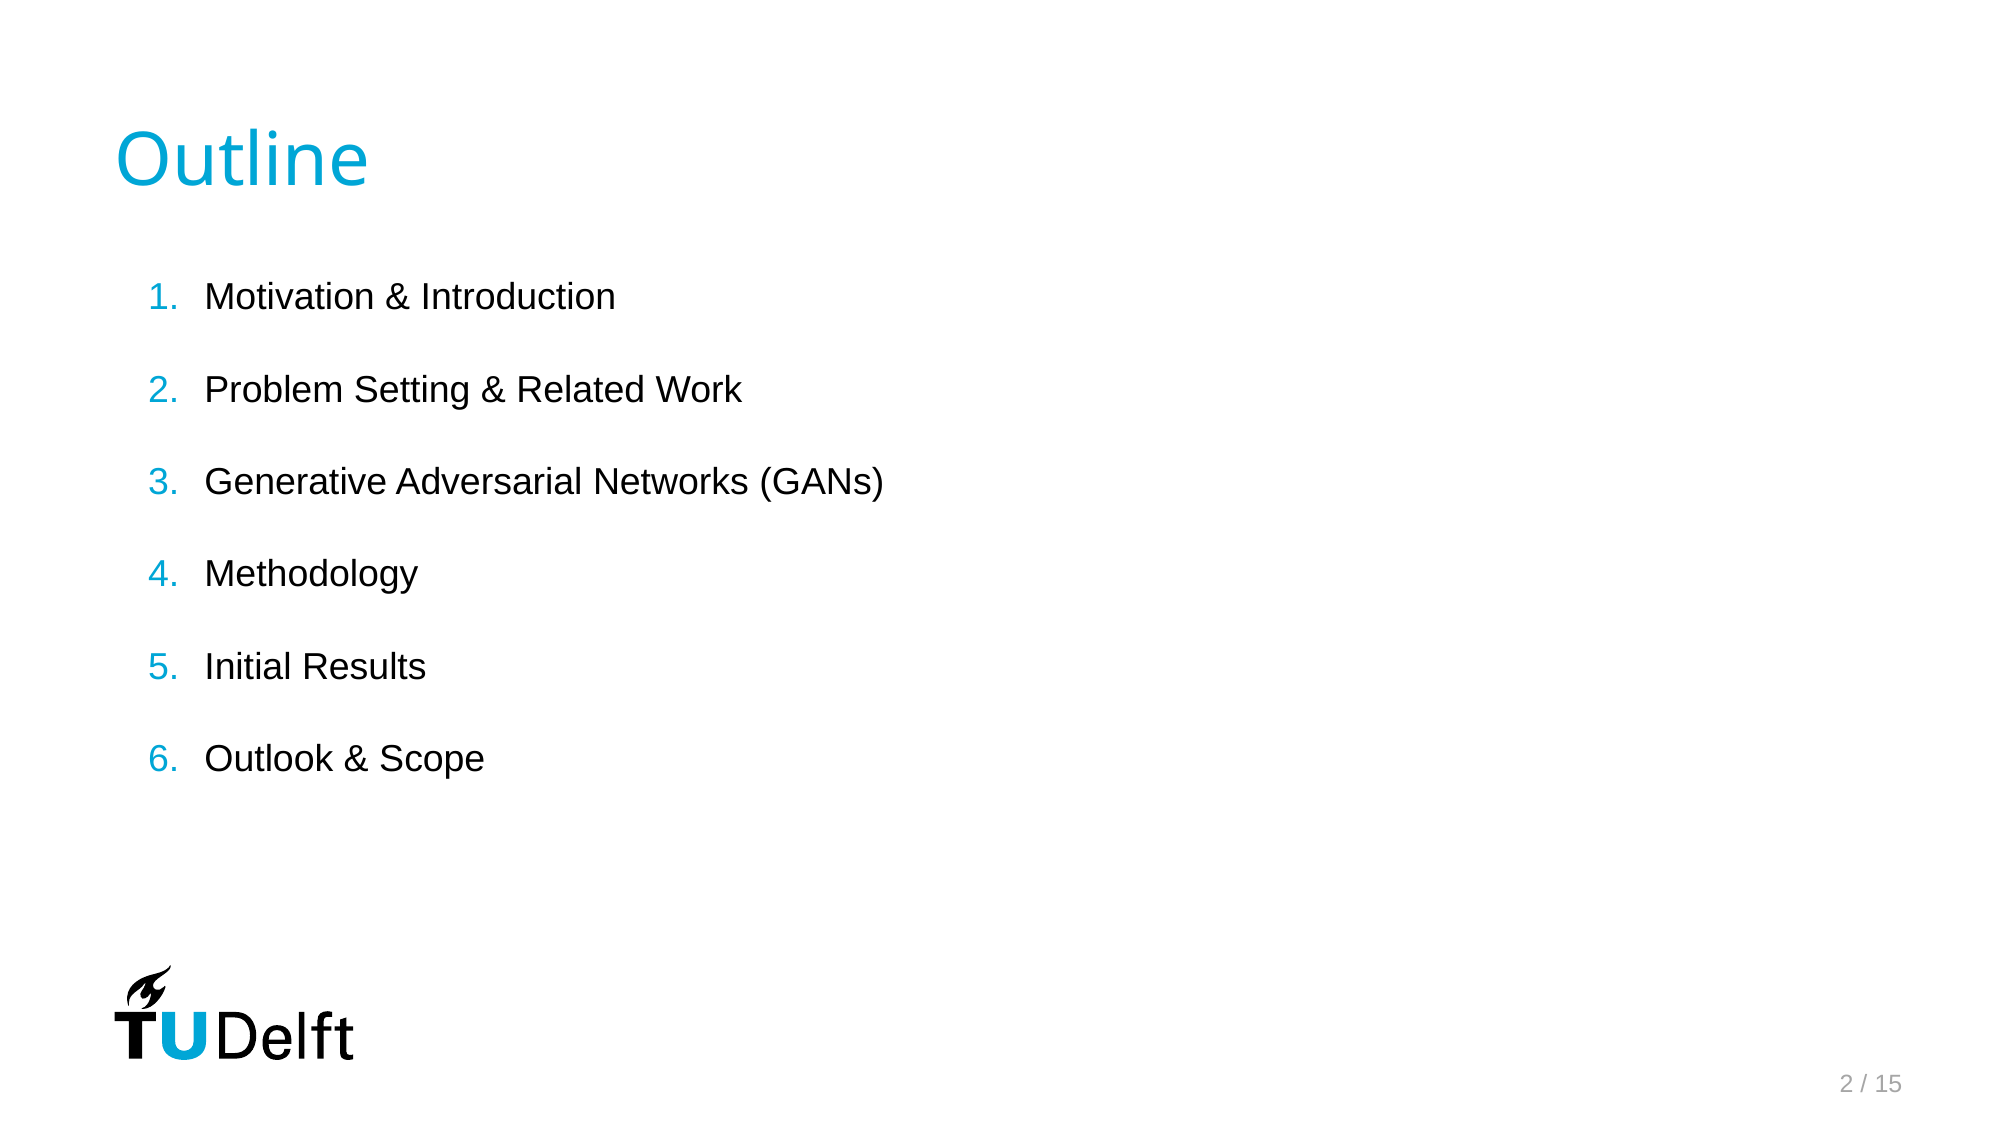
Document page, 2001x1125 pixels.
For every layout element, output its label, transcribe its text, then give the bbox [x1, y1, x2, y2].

title Outline [114, 121, 1883, 203]
list Motivation & Introduction Problem Setting & Related Work Generative Adversarial Networks (GANs) Methodology Initial Results Outlook & Scope [147, 248, 923, 965]
